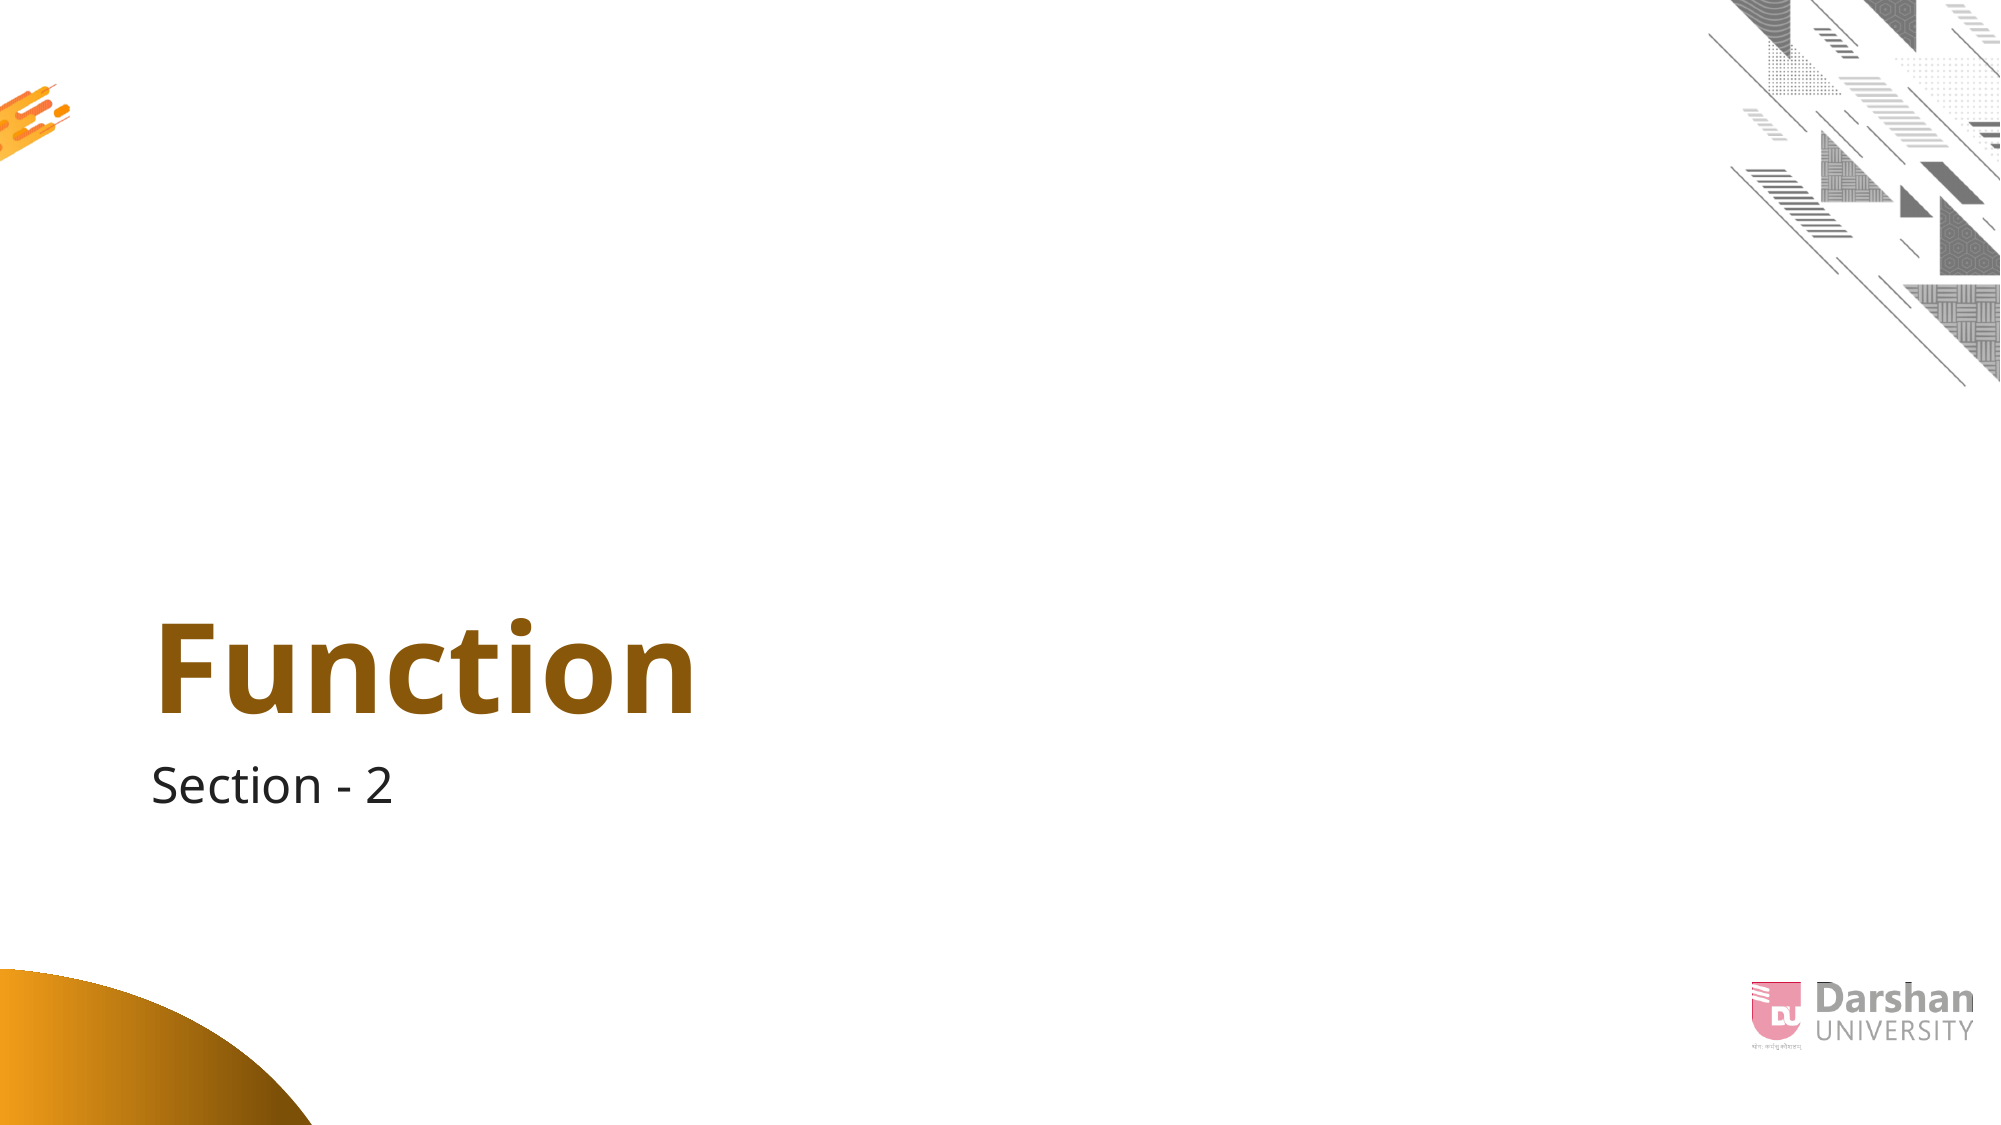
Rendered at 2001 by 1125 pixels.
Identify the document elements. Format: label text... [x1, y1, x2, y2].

title Function [136, 280, 1924, 749]
text_box def functionname([formal_args,] *var_args_tuple ): #code to execute when function is called [1752, 982, 1973, 1050]
picture [0, 65, 90, 193]
list Section - 2 [136, 752, 1862, 999]
